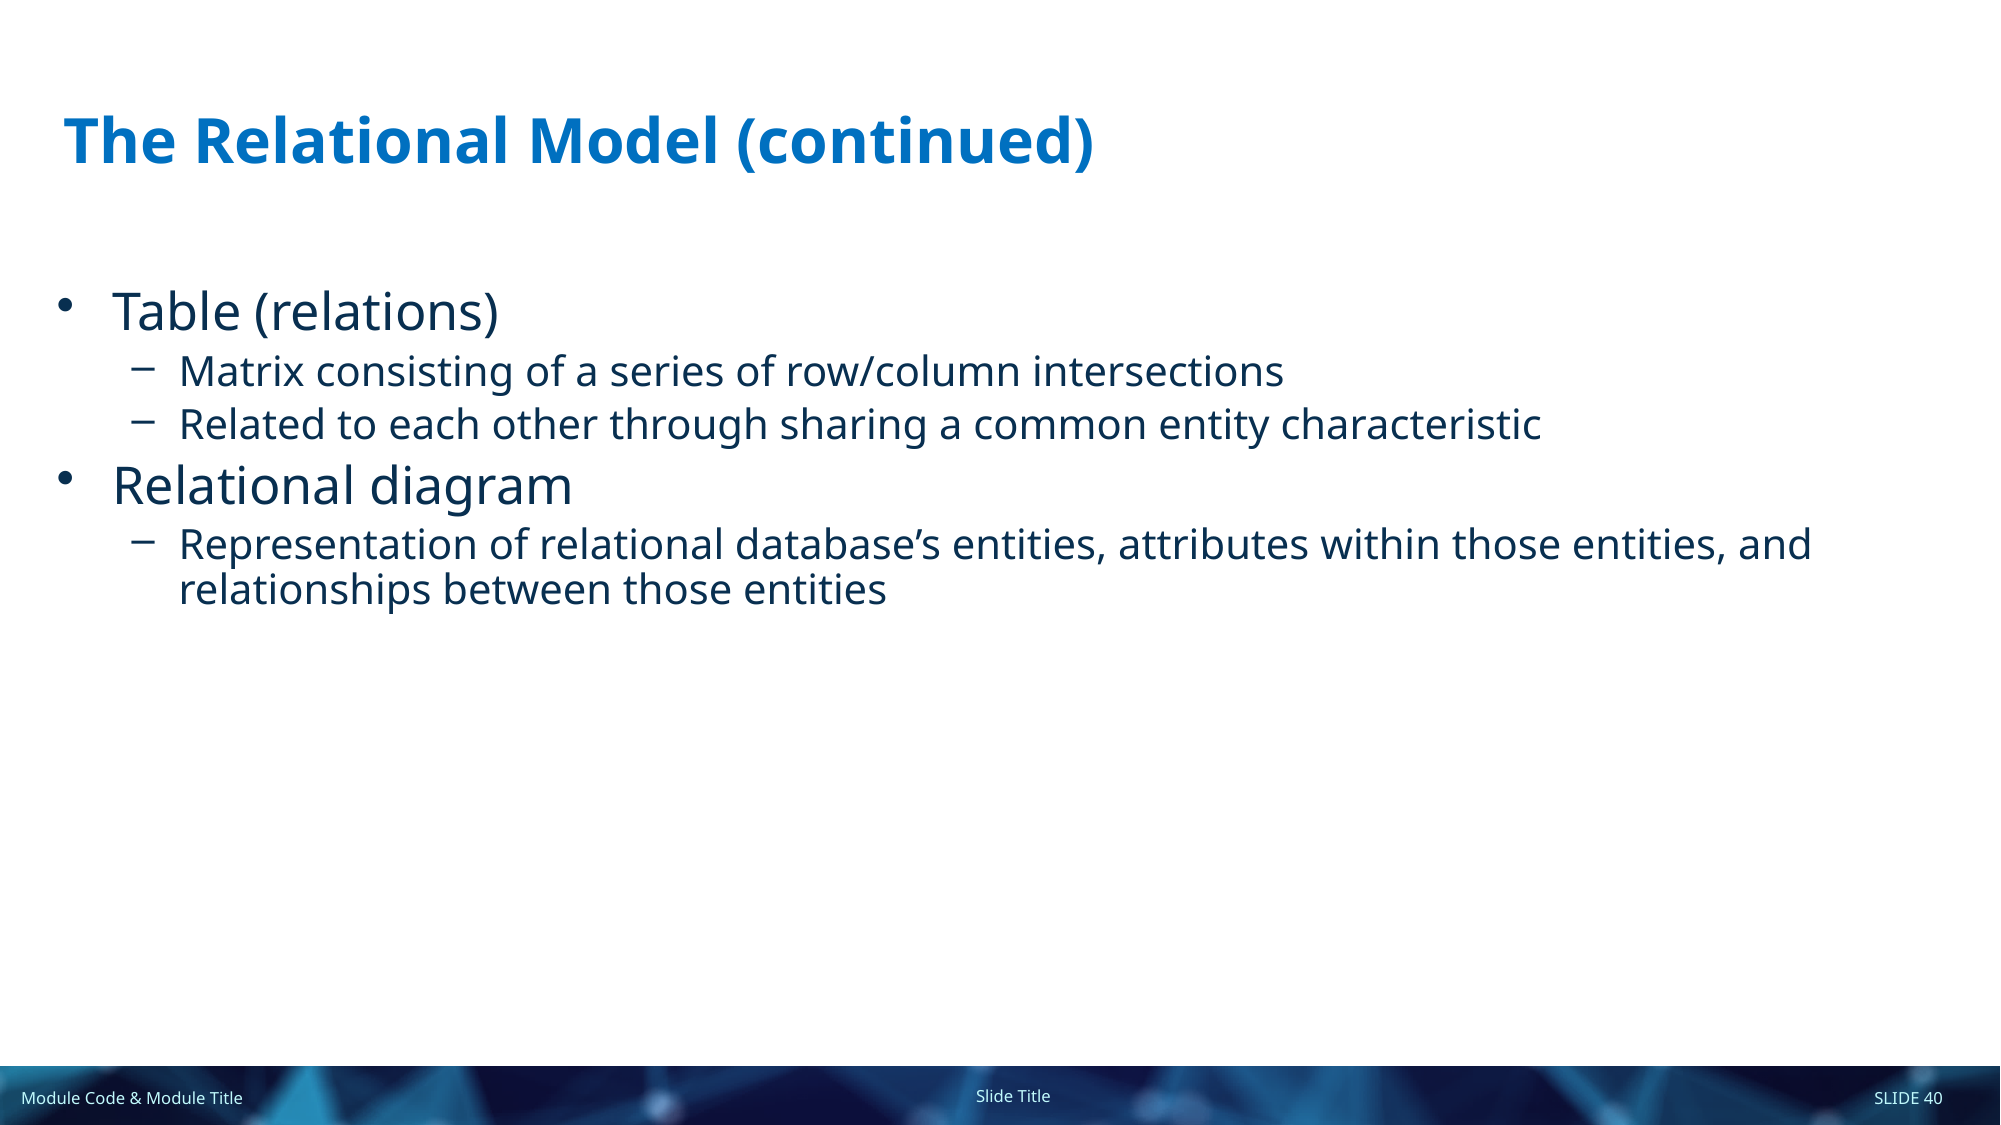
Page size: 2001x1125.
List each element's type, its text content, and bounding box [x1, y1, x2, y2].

list Table (relations) Matrix consisting of a series of row/column intersections Related to each other through sharing a common entity characteristic Relational diagram Representation of relational database’s entities, attributes within those entities, and relationships between those entities [41, 278, 1969, 1021]
title The Relational Model (continued) [48, 45, 1764, 233]
picture [0, 1066, 2000, 1125]
